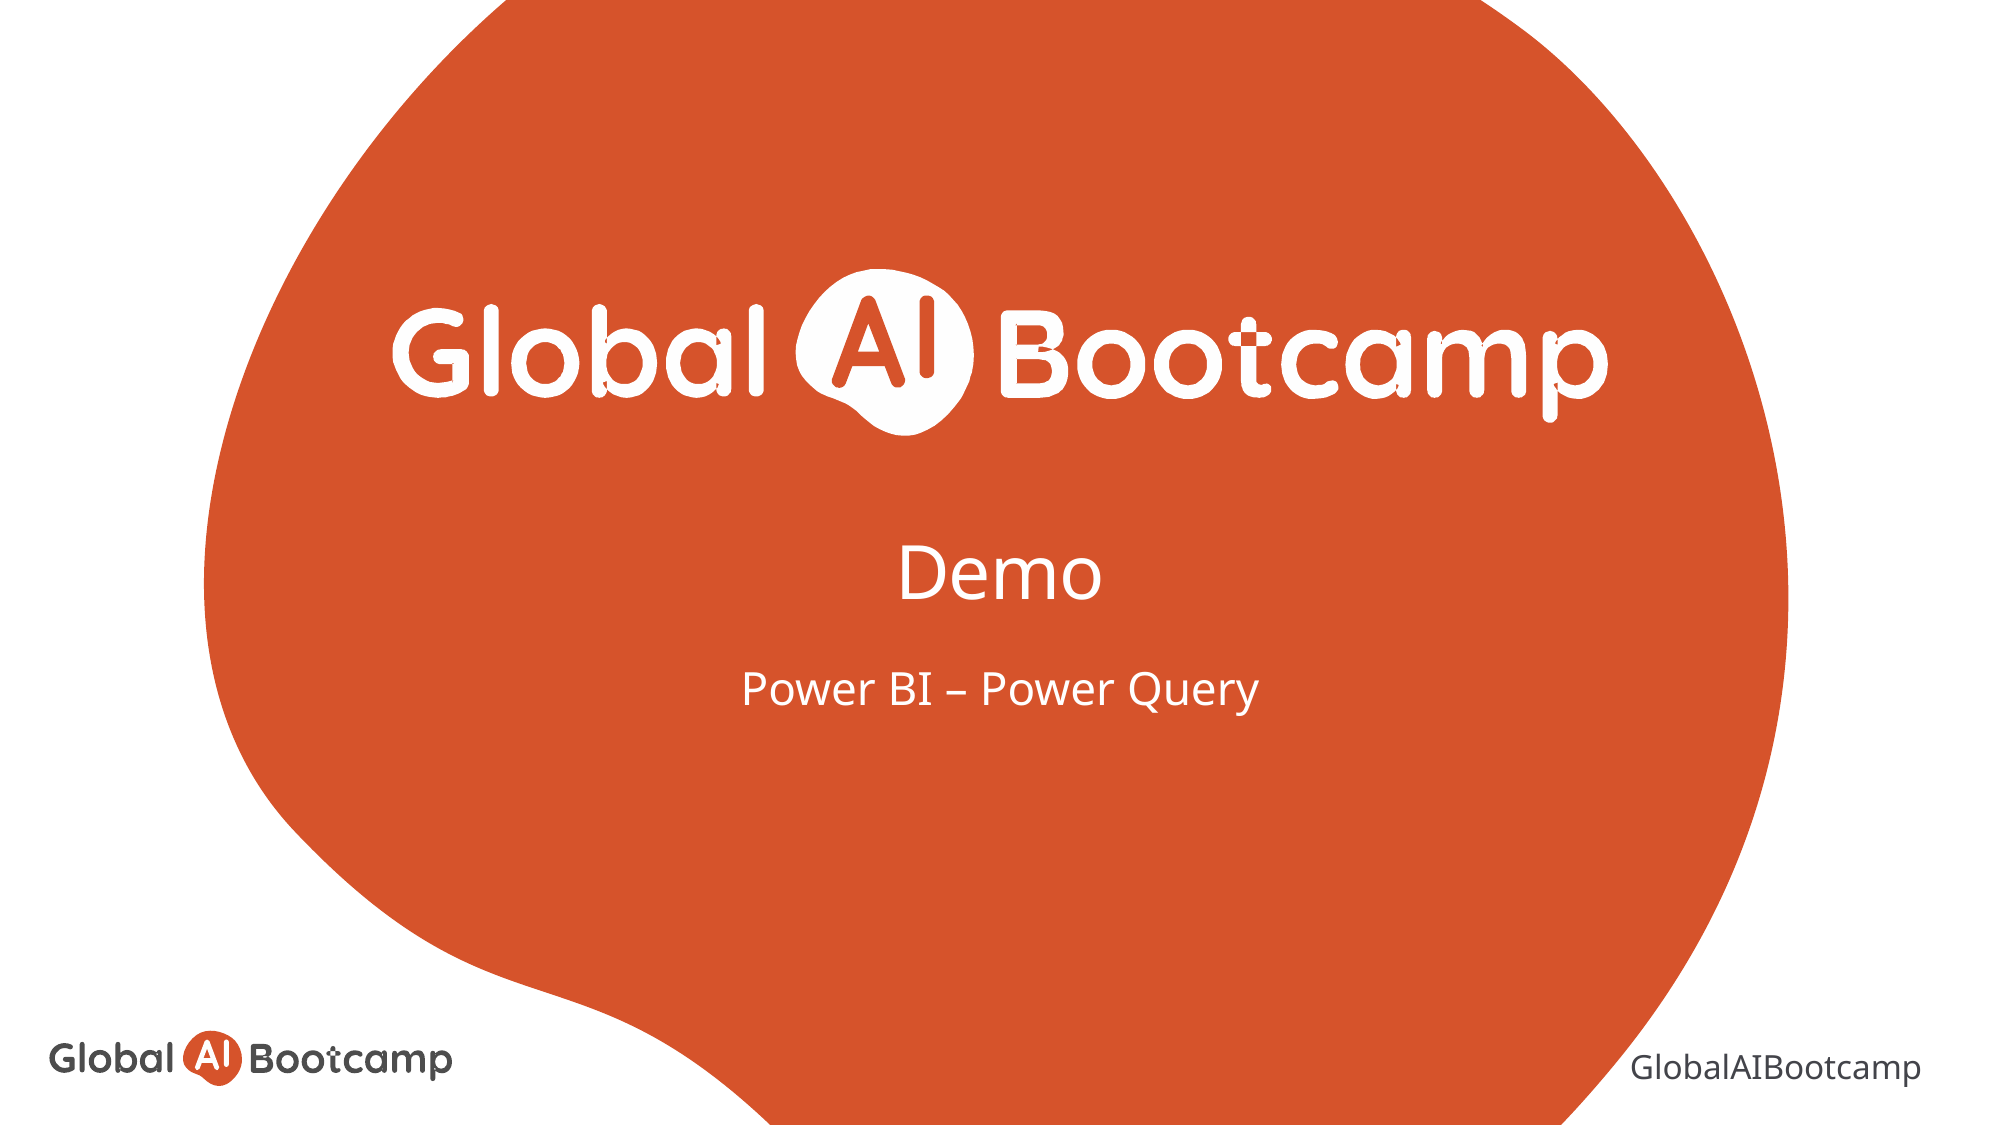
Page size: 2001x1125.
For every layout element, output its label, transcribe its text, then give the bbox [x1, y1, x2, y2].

title Demo [397, 523, 1603, 615]
list Power BI – Power Query [397, 659, 1603, 715]
